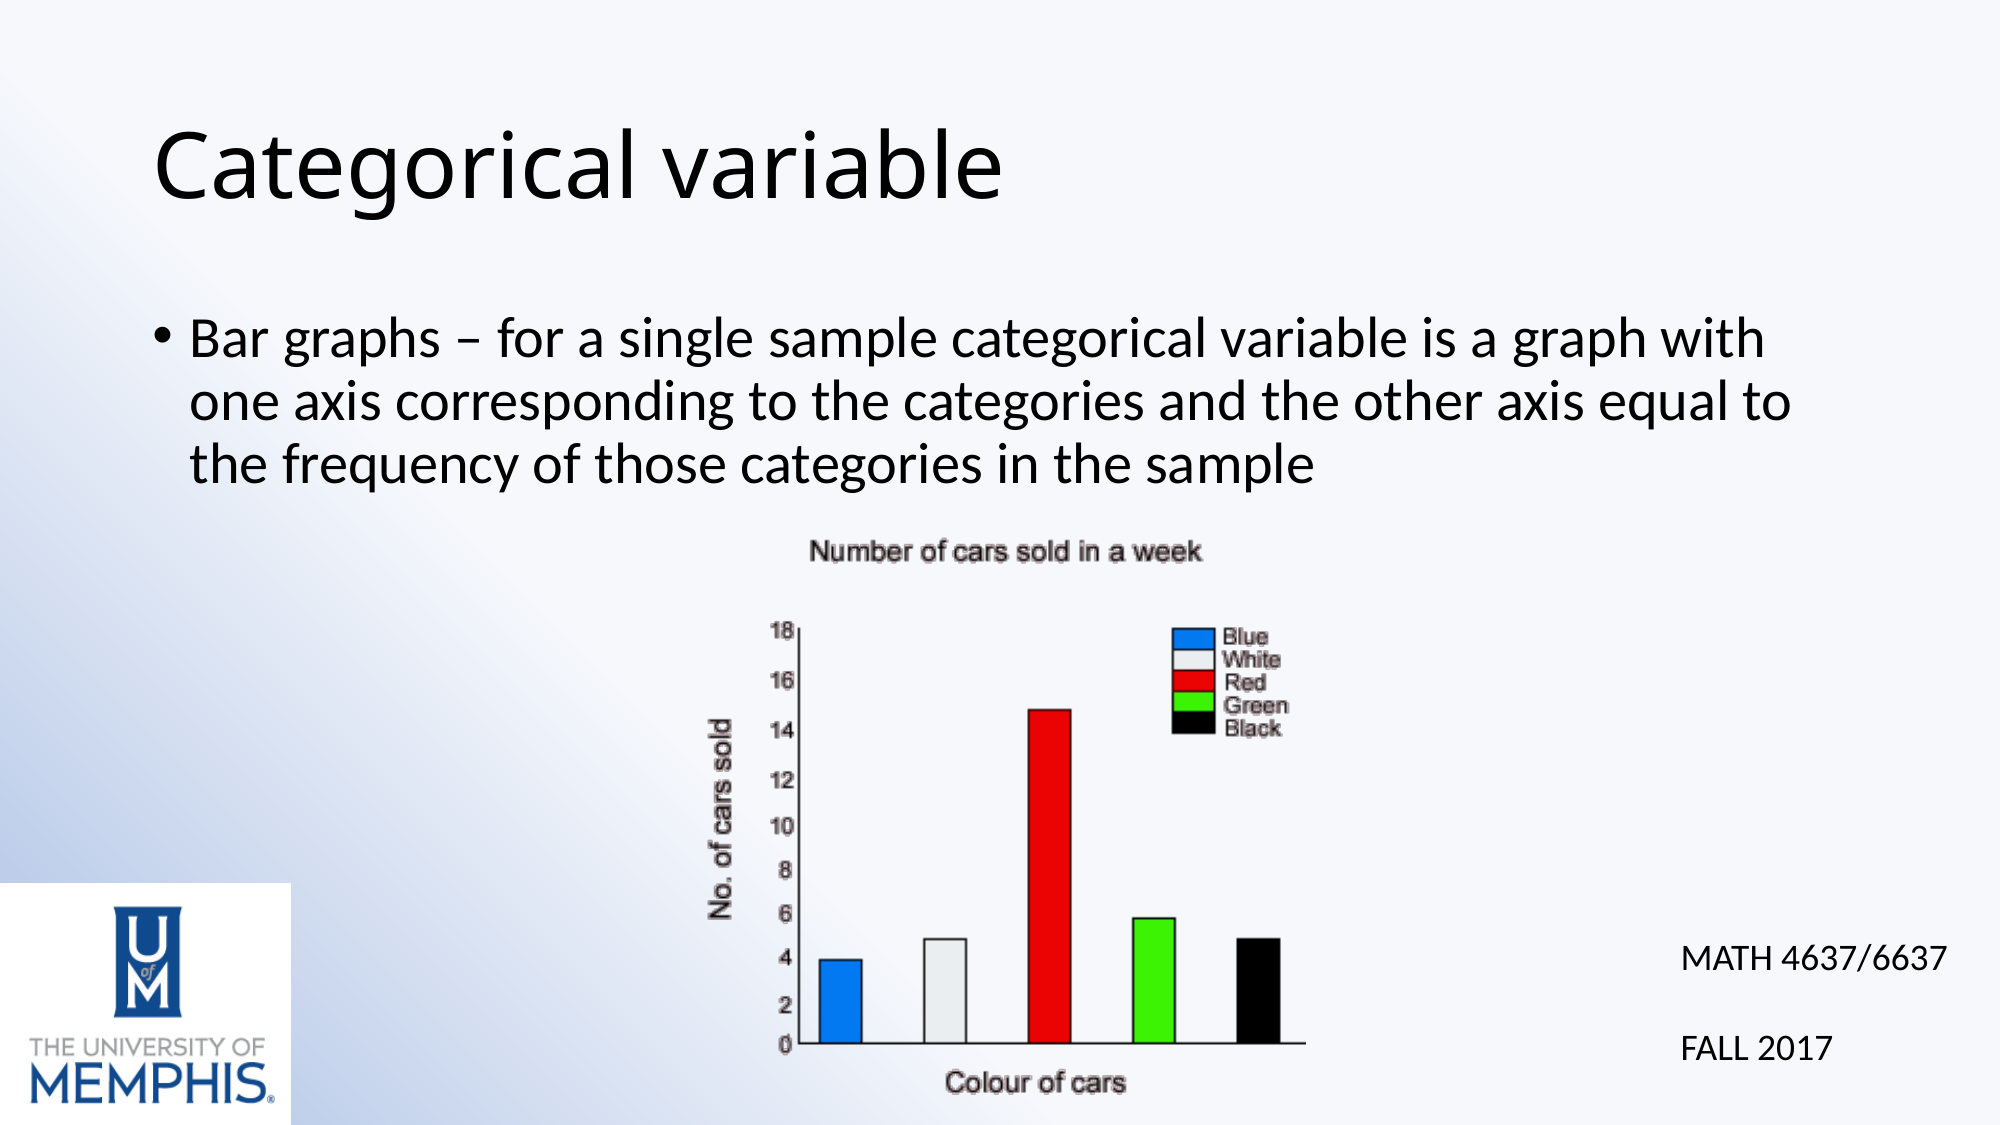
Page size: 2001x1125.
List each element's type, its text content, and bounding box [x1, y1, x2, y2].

picture [0, 883, 137, 1125]
list Bar graphs – for a single sample categorical variable is a graph with one axis corresponding to the categories and the other axis equal to the frequency of those categories in the sample [137, 299, 1863, 1125]
picture [694, 522, 1306, 1125]
title Categorical variable [137, 59, 1863, 278]
